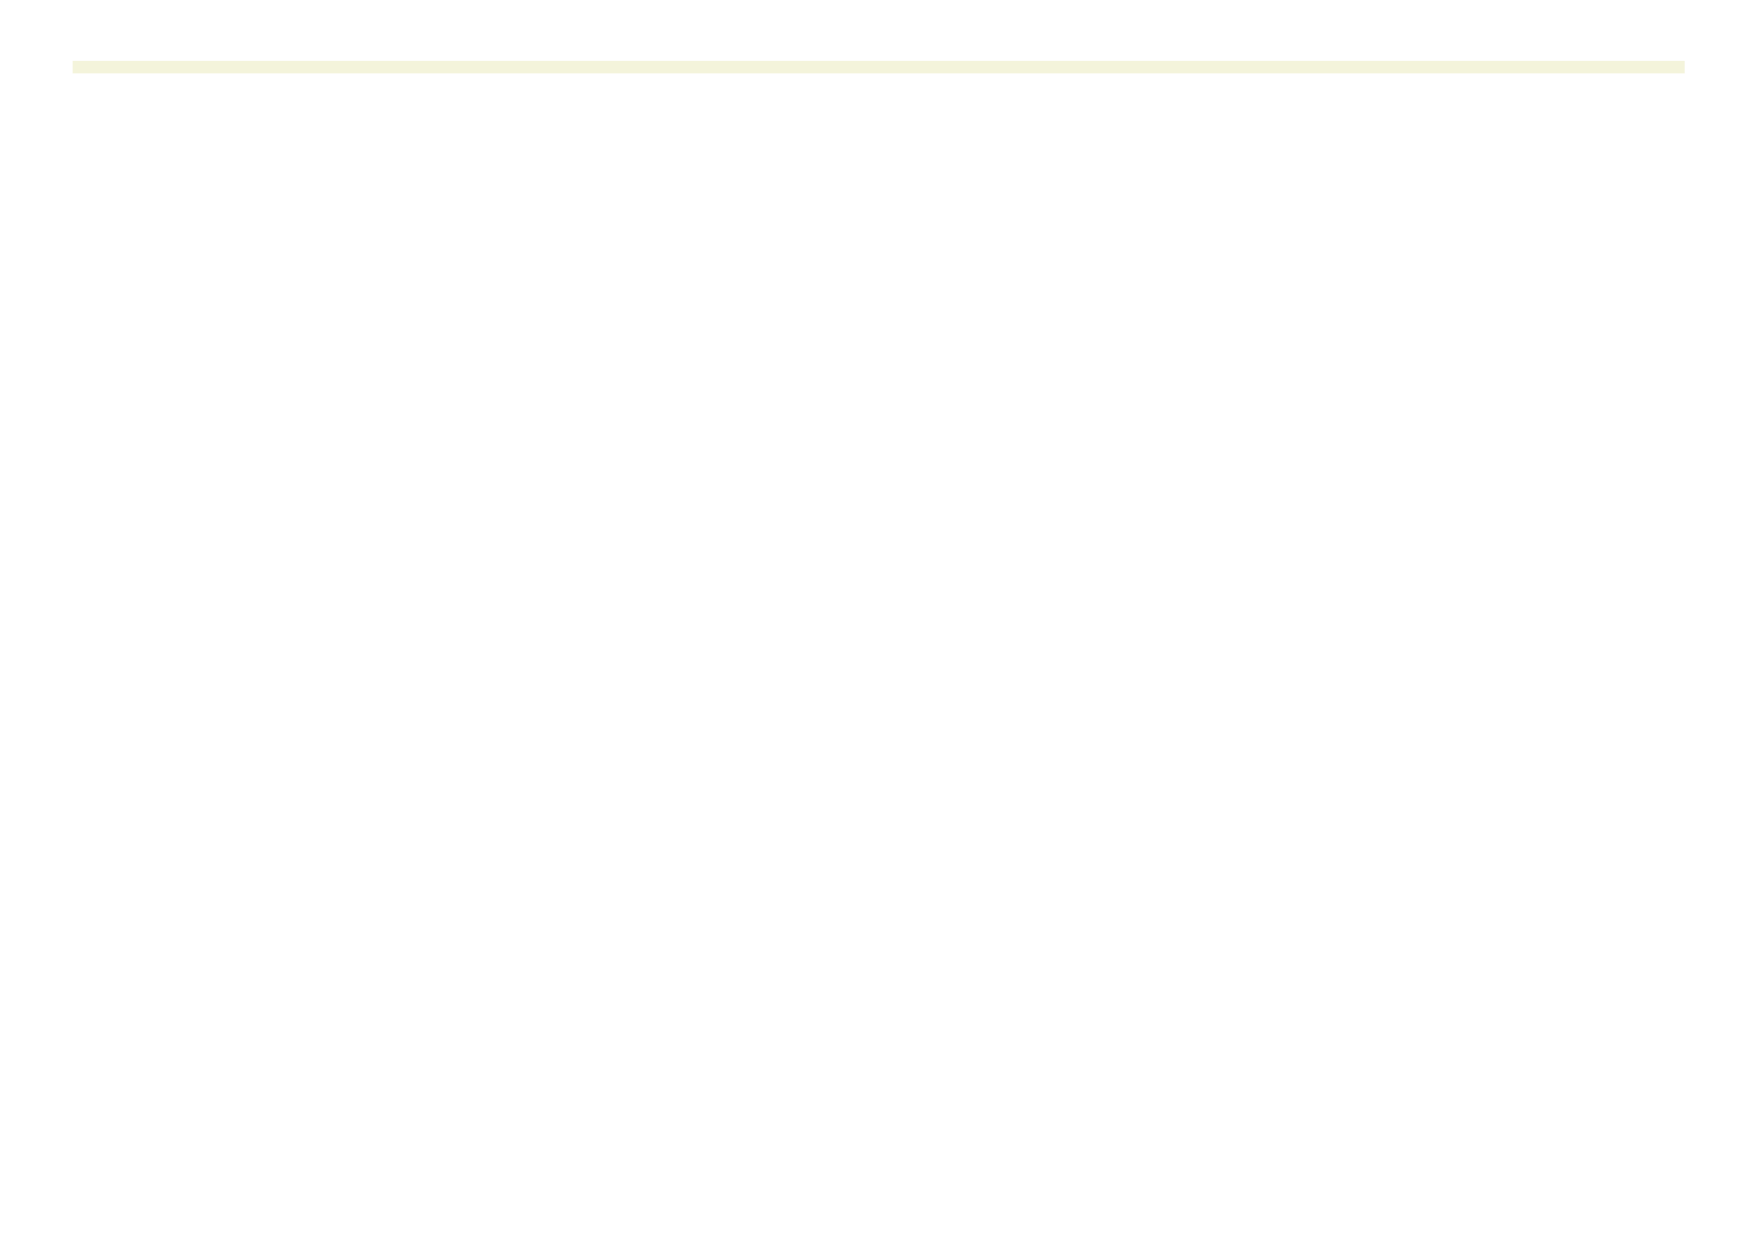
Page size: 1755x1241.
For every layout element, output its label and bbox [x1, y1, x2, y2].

text_box [72, 60, 1685, 74]
